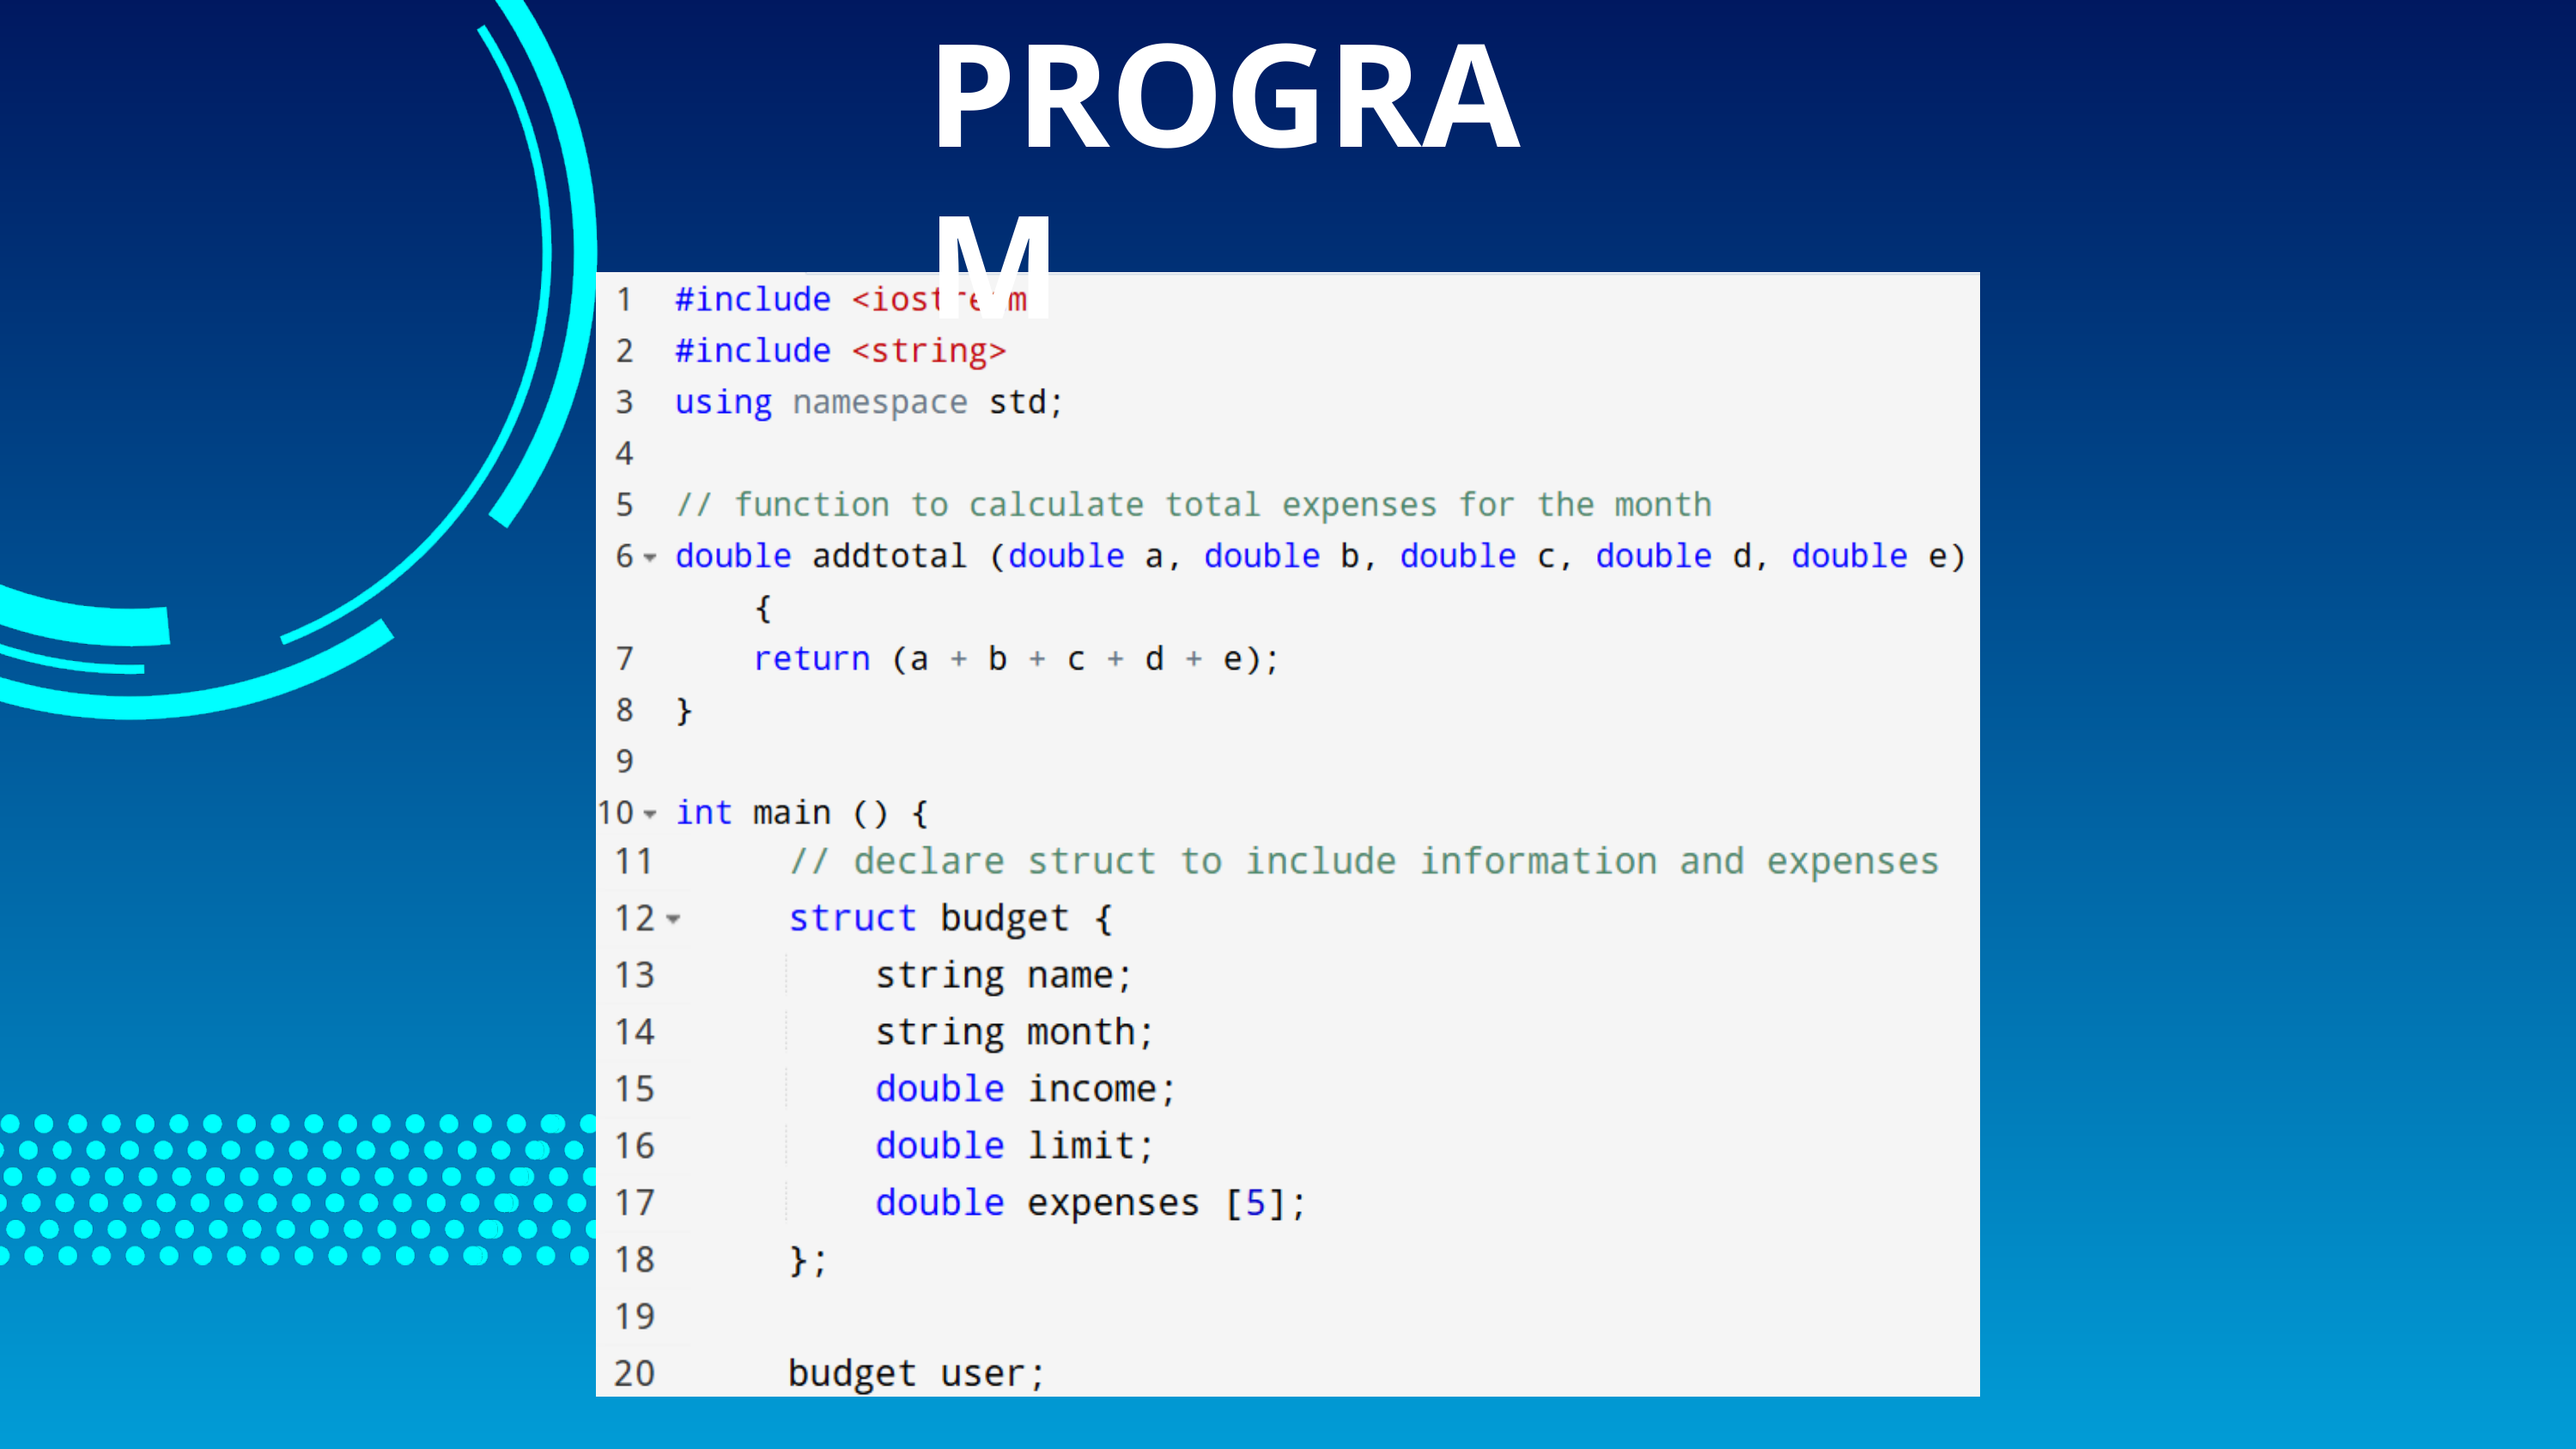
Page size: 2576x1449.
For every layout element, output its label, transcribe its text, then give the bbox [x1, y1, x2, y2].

text_box [596, 272, 1980, 833]
text_box [0, 0, 611, 724]
text_box [596, 833, 1980, 1397]
text_box PROGRAM [927, 3, 1649, 348]
text_box [0, 1114, 560, 1265]
text_box [560, 1114, 596, 1265]
